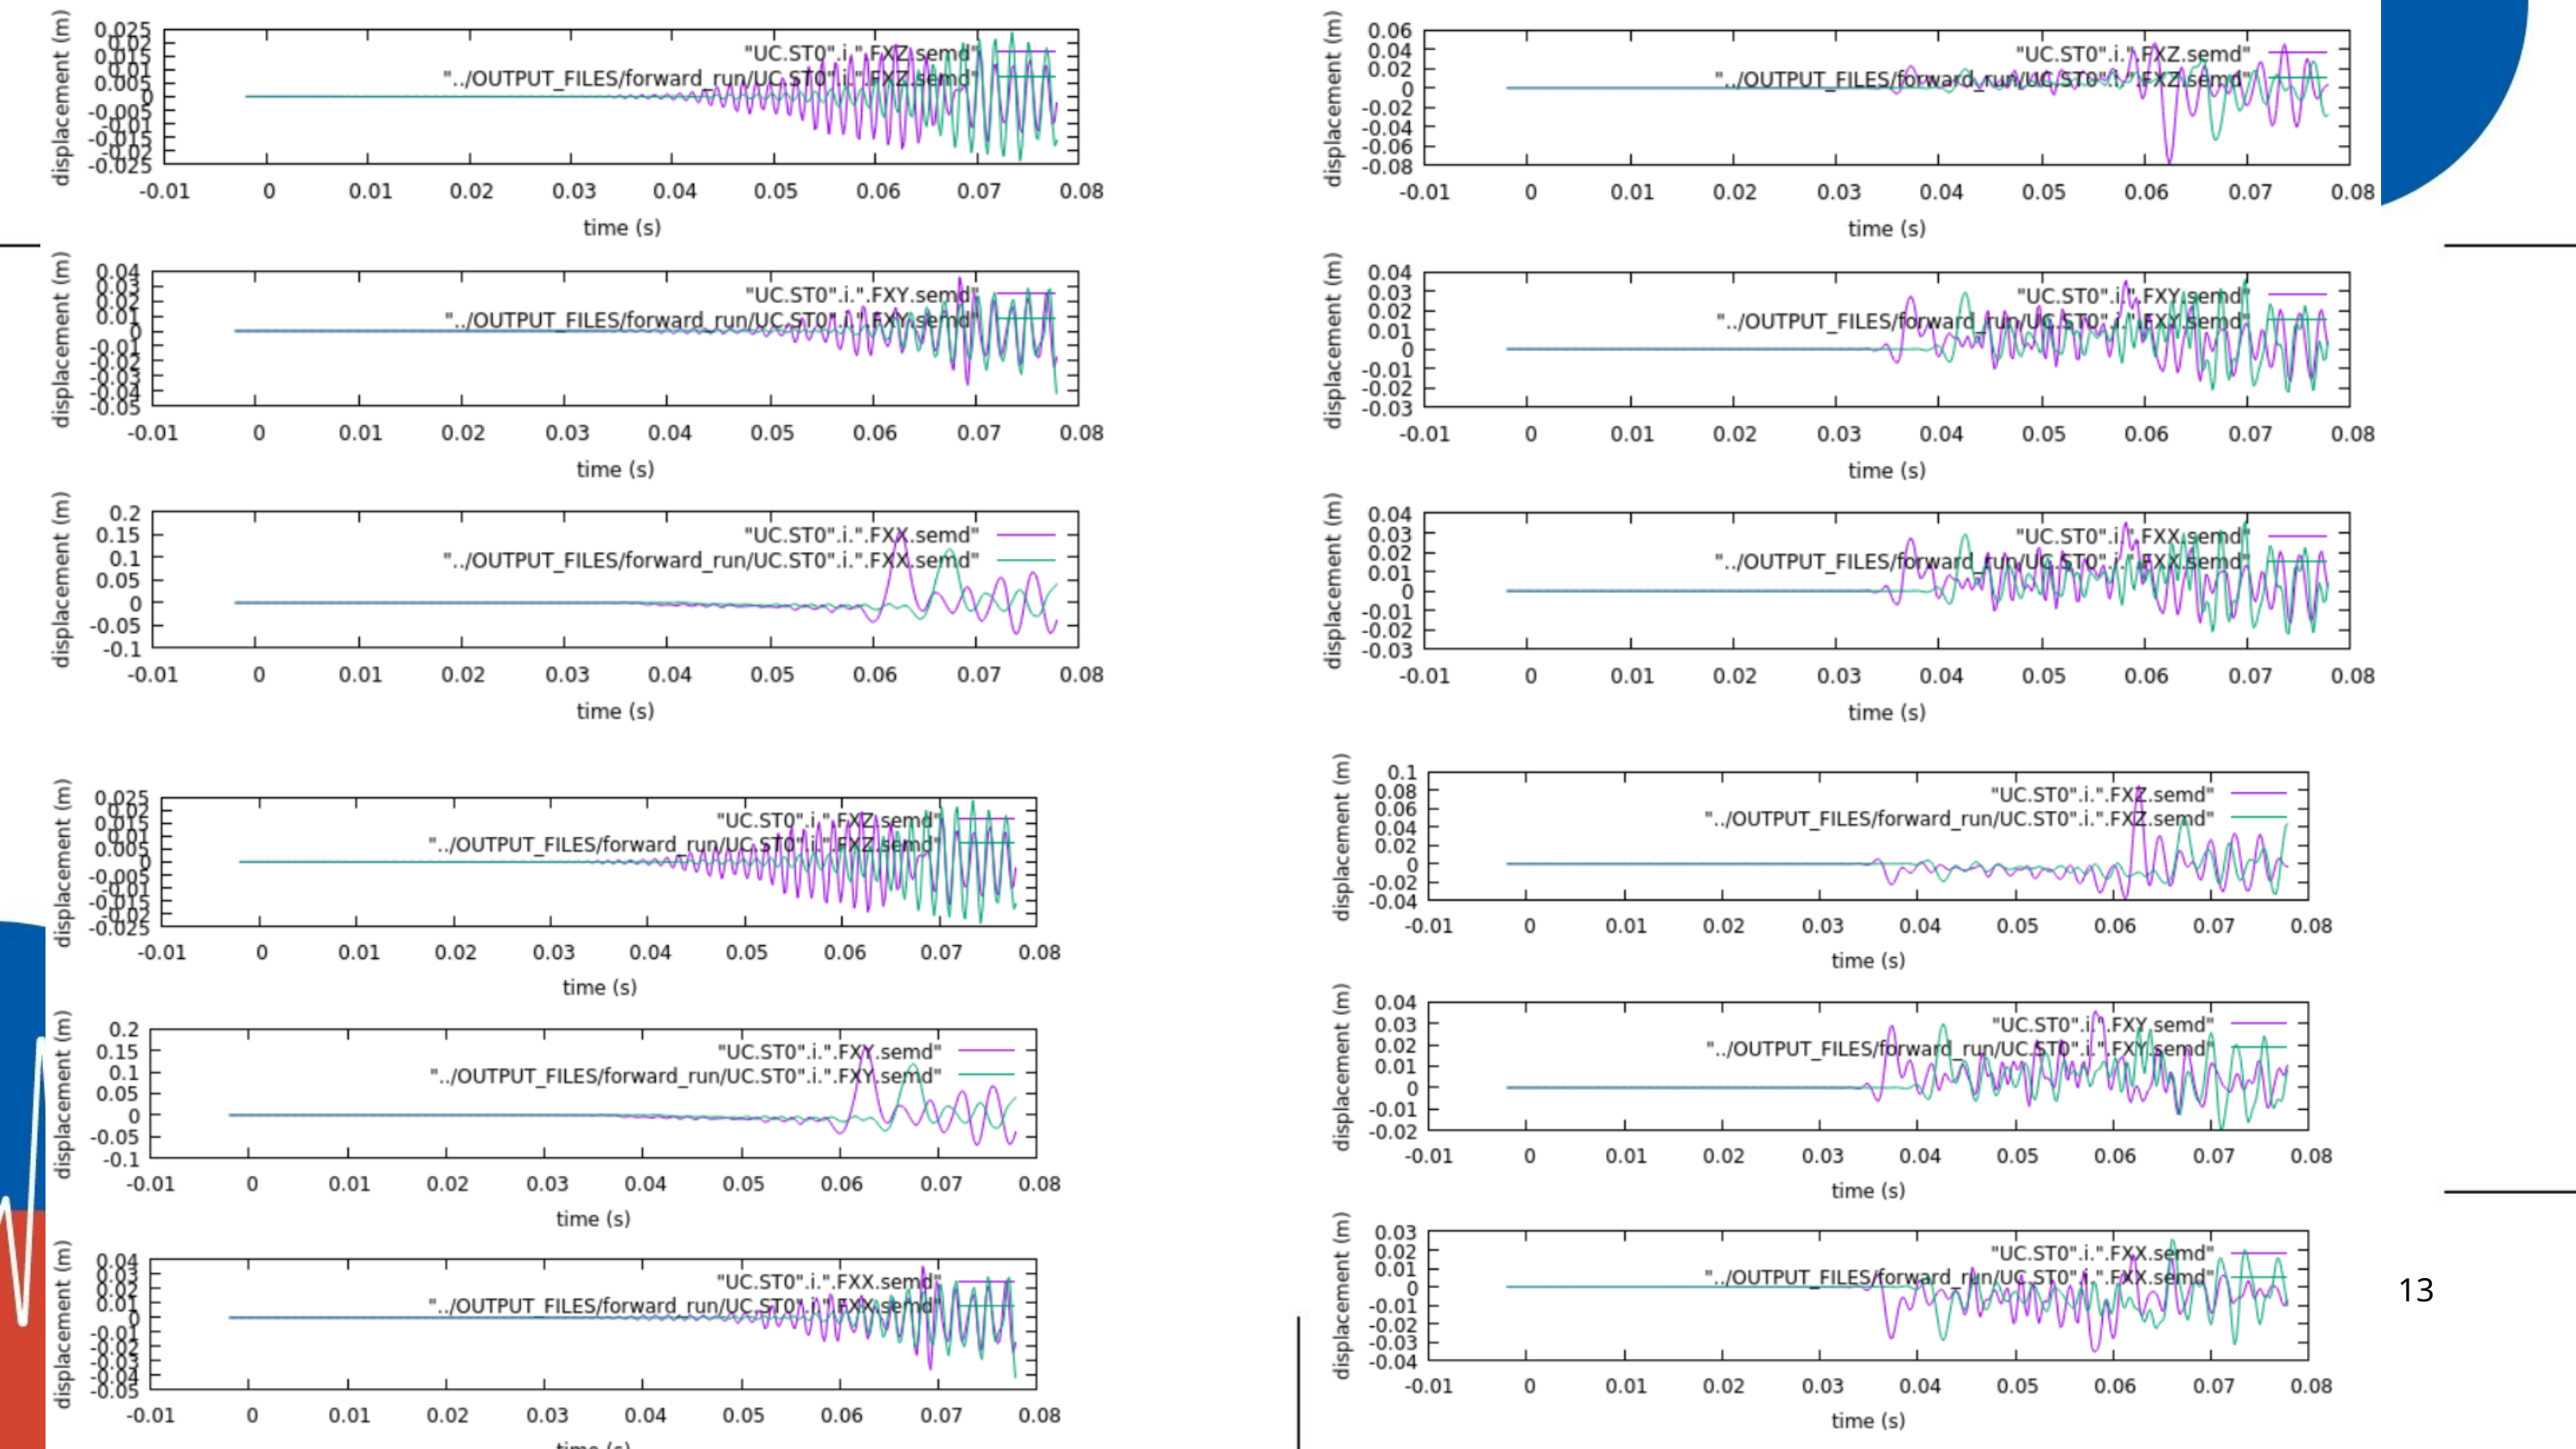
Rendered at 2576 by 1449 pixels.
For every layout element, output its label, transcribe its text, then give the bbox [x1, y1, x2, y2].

picture [0, 0, 2576, 1449]
slide_number 13 [2338, 1266, 2448, 1318]
